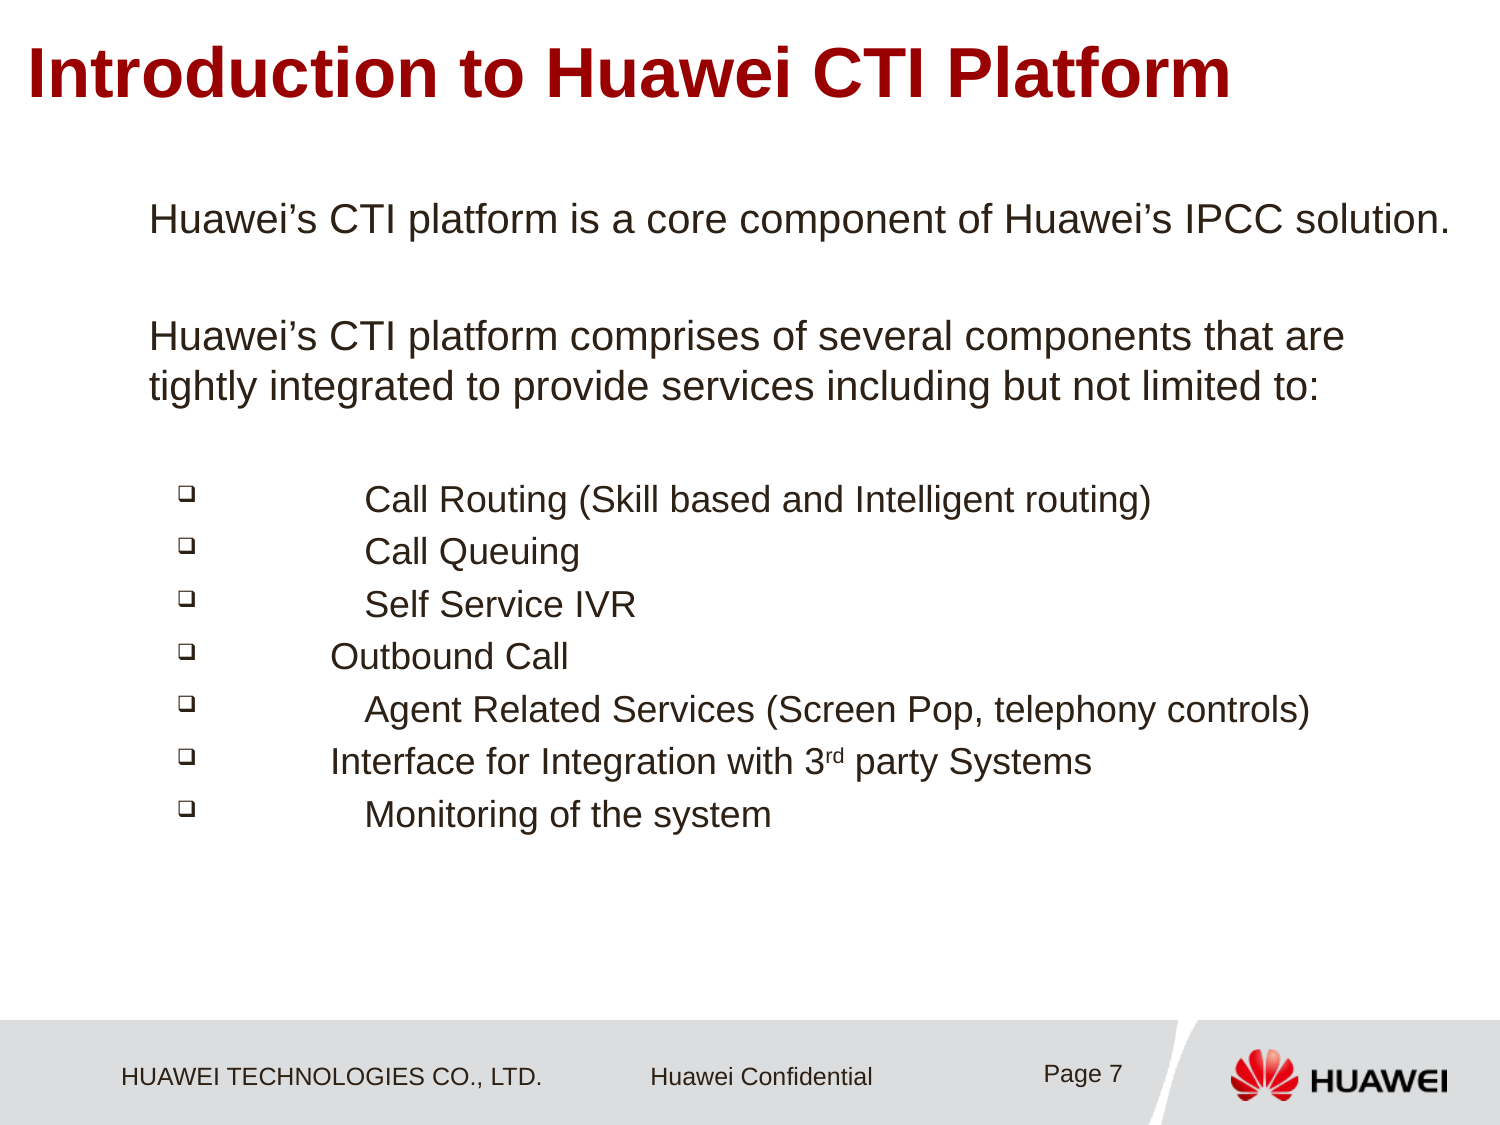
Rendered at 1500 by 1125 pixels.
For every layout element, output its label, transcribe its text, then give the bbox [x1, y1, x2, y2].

slide_number Page 7 [1043, 1062, 1388, 1125]
picture [0, 1020, 1500, 1125]
title Introduction to Huawei CTI Platform [12, 12, 1376, 126]
list Huawei’s CTI platform is a core component of Huawei’s IPCC solution. Huawei’s CTI platform comprises of several components that are tightly integrated to provide services including but not limited to: Call Routing (Skill based and Intelligent routing) Call Queuing Self Service IVR Outbound Call Agent Related Services (Screen Pop, telephony controls) Interface for Integration with 3rd party Systems Monitoring of the system [12, 184, 1476, 938]
